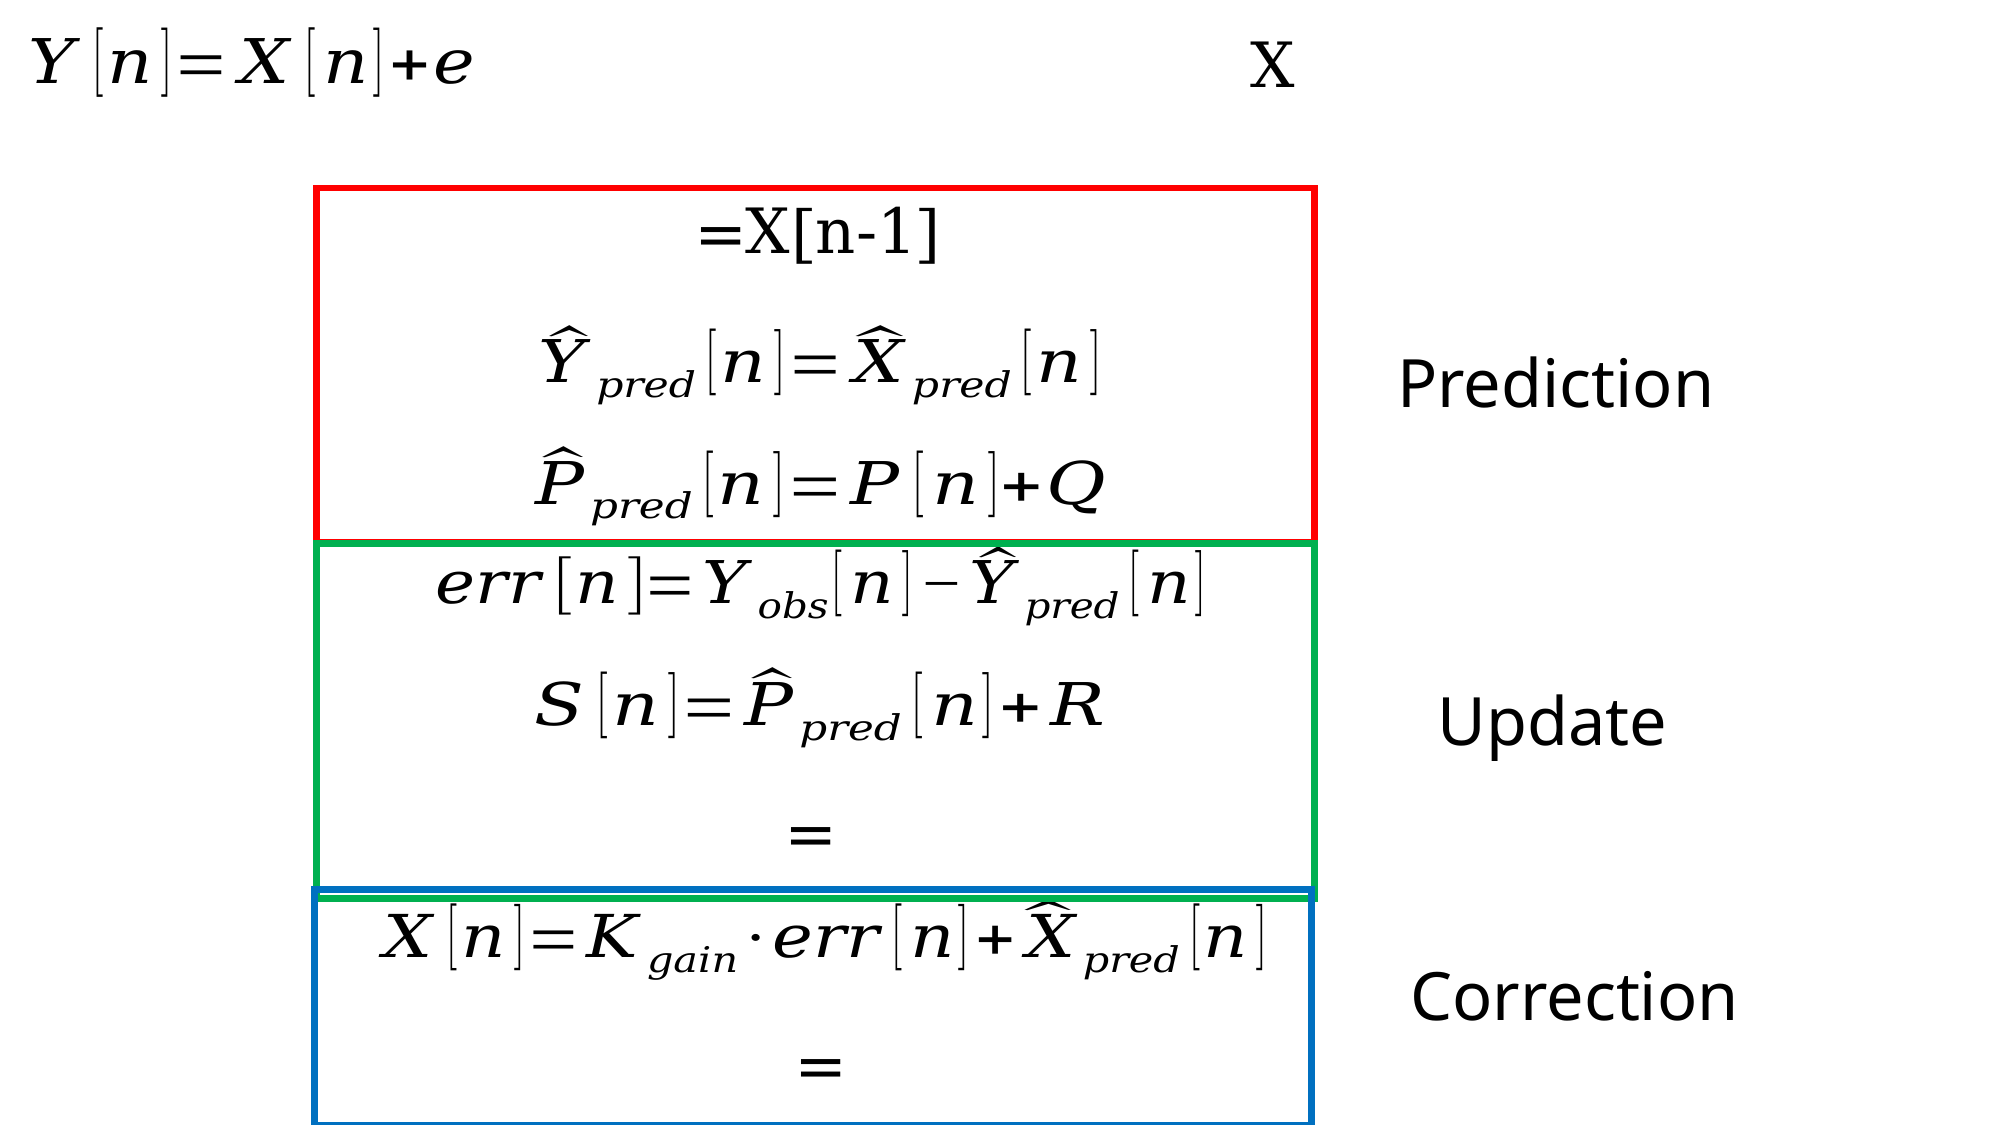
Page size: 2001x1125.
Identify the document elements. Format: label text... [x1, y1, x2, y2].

text_box Update [1308, 671, 1798, 767]
text_box Prediction [1311, 333, 1801, 429]
text_box Correction [1330, 946, 1819, 1042]
text_box [315, 542, 1316, 900]
text_box [313, 888, 1313, 1125]
text_box [315, 186, 1316, 542]
